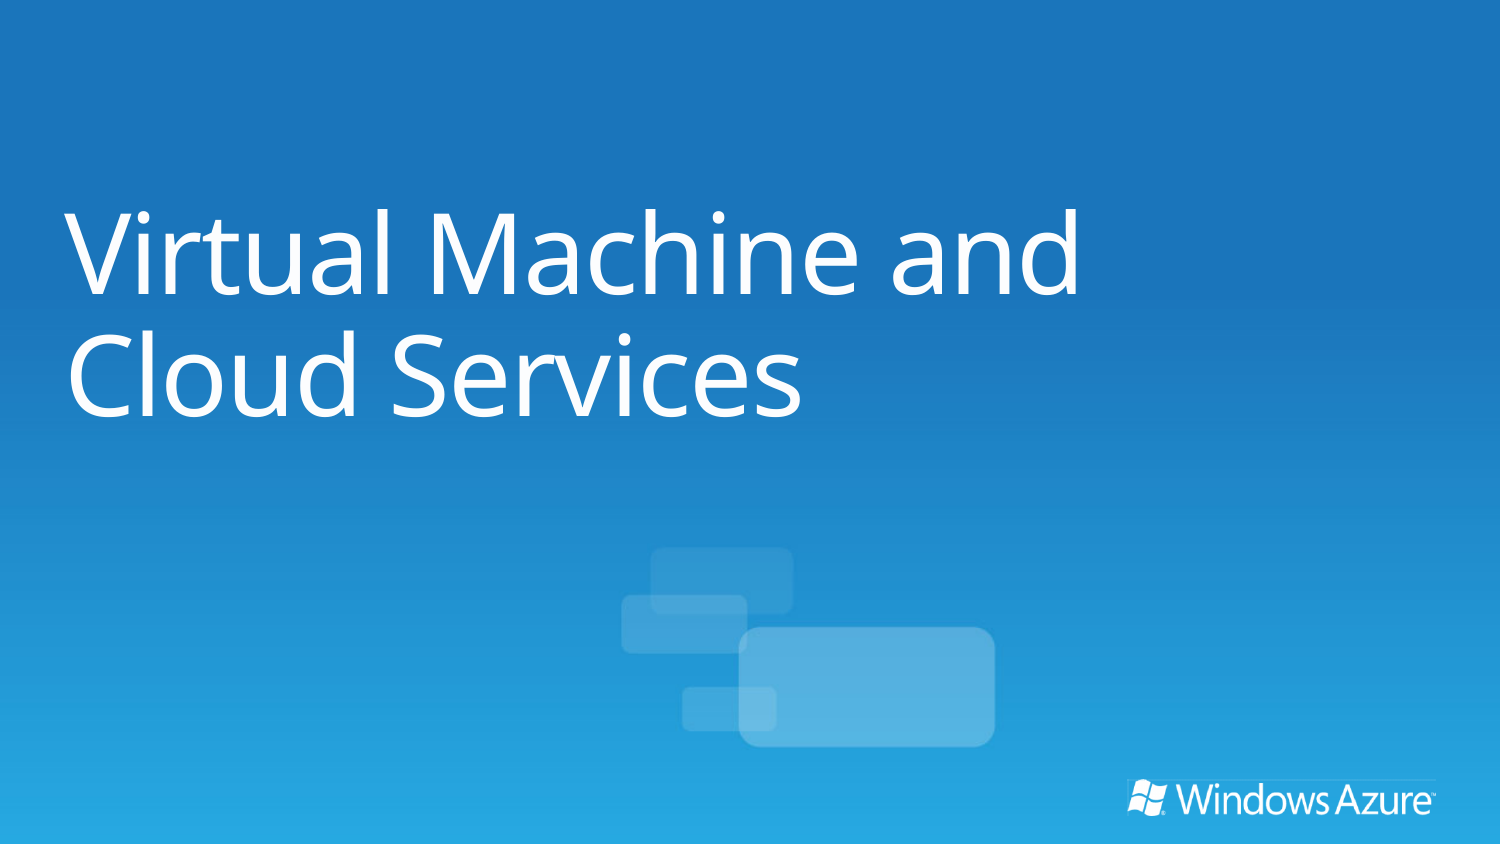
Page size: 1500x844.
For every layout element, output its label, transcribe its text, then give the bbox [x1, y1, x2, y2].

list Virtual Machine and Cloud Services [64, 234, 1381, 404]
picture [0, 0, 1500, 844]
